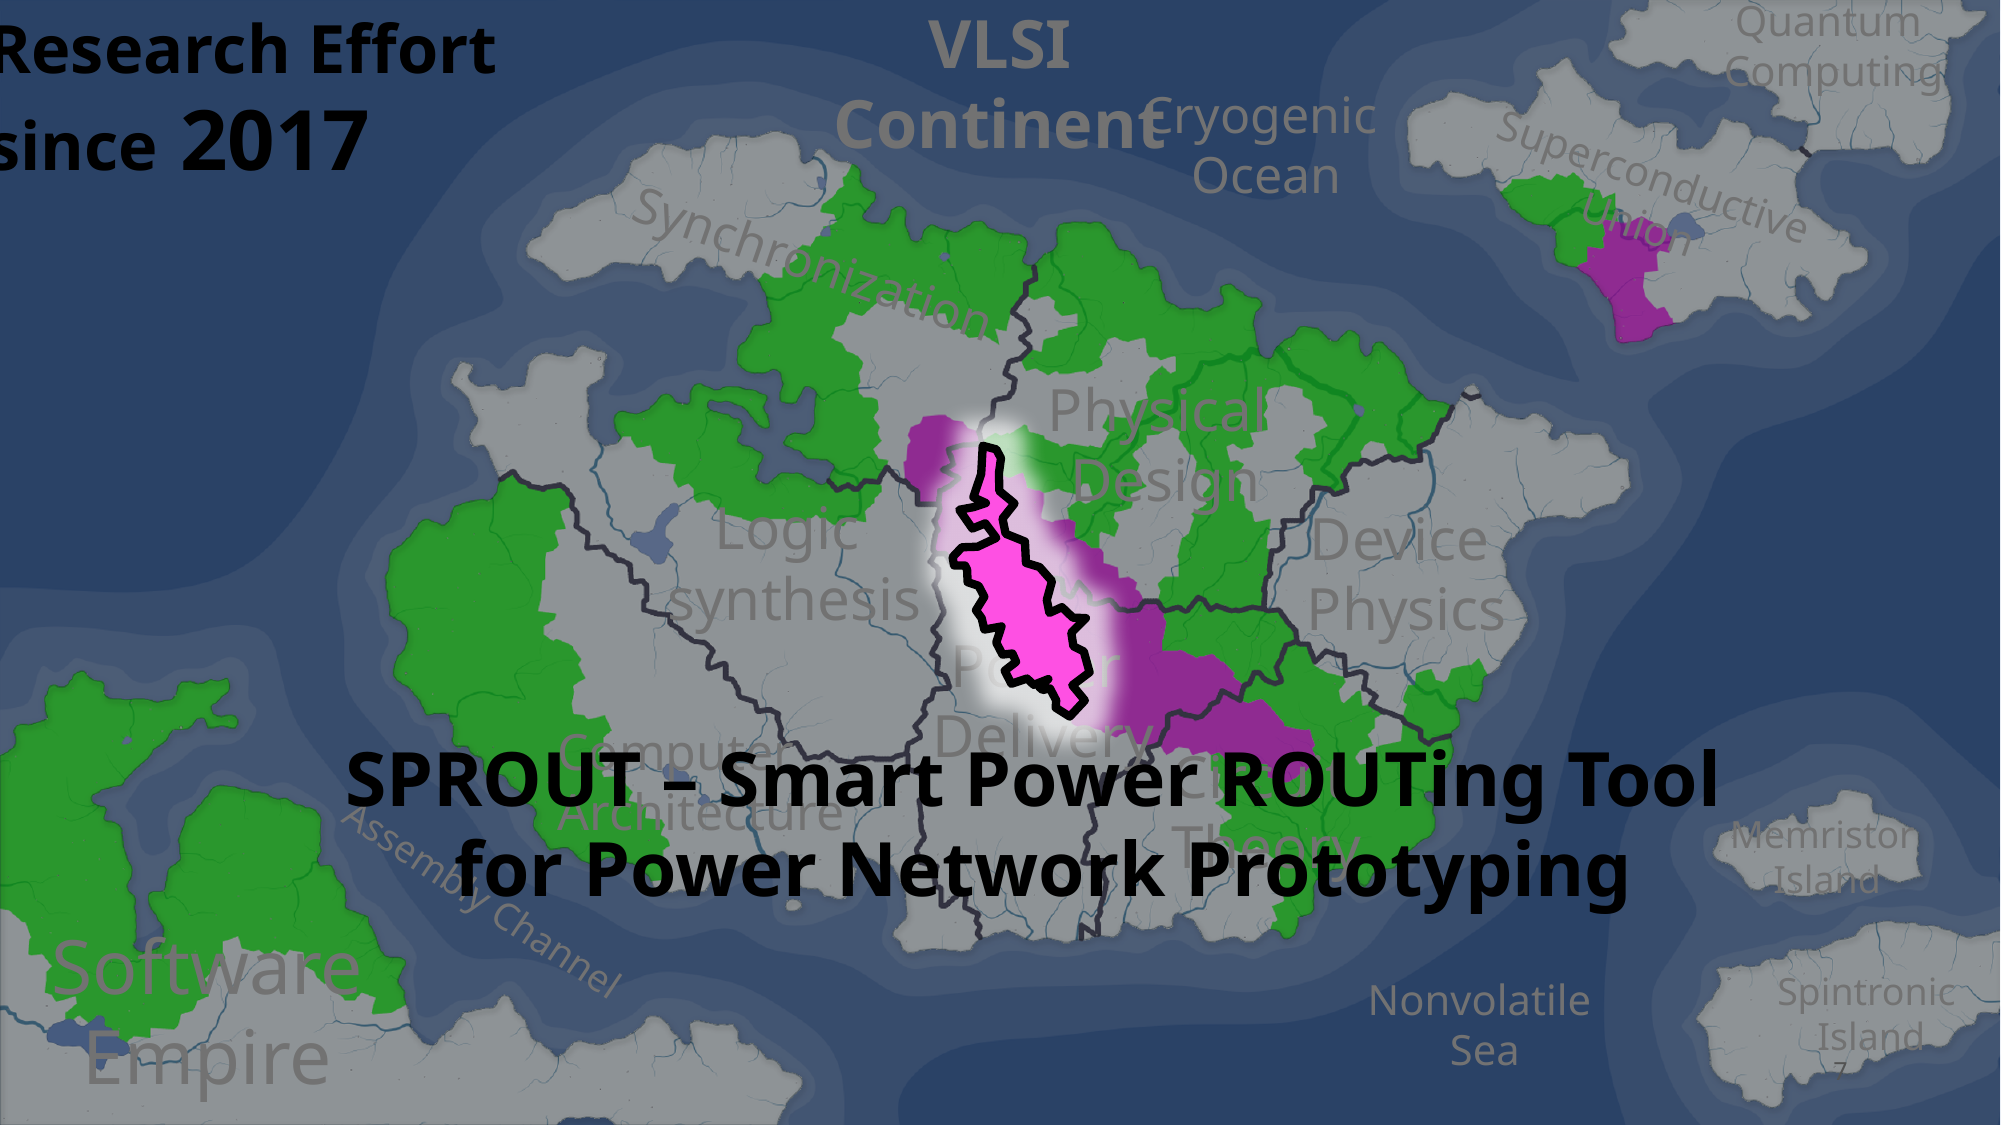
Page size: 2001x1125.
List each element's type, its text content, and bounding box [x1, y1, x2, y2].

text_box [0, 0, 2000, 1125]
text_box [51, 0, 1964, 1102]
text_box Research Effort since 2017 [0, 0, 51, 195]
